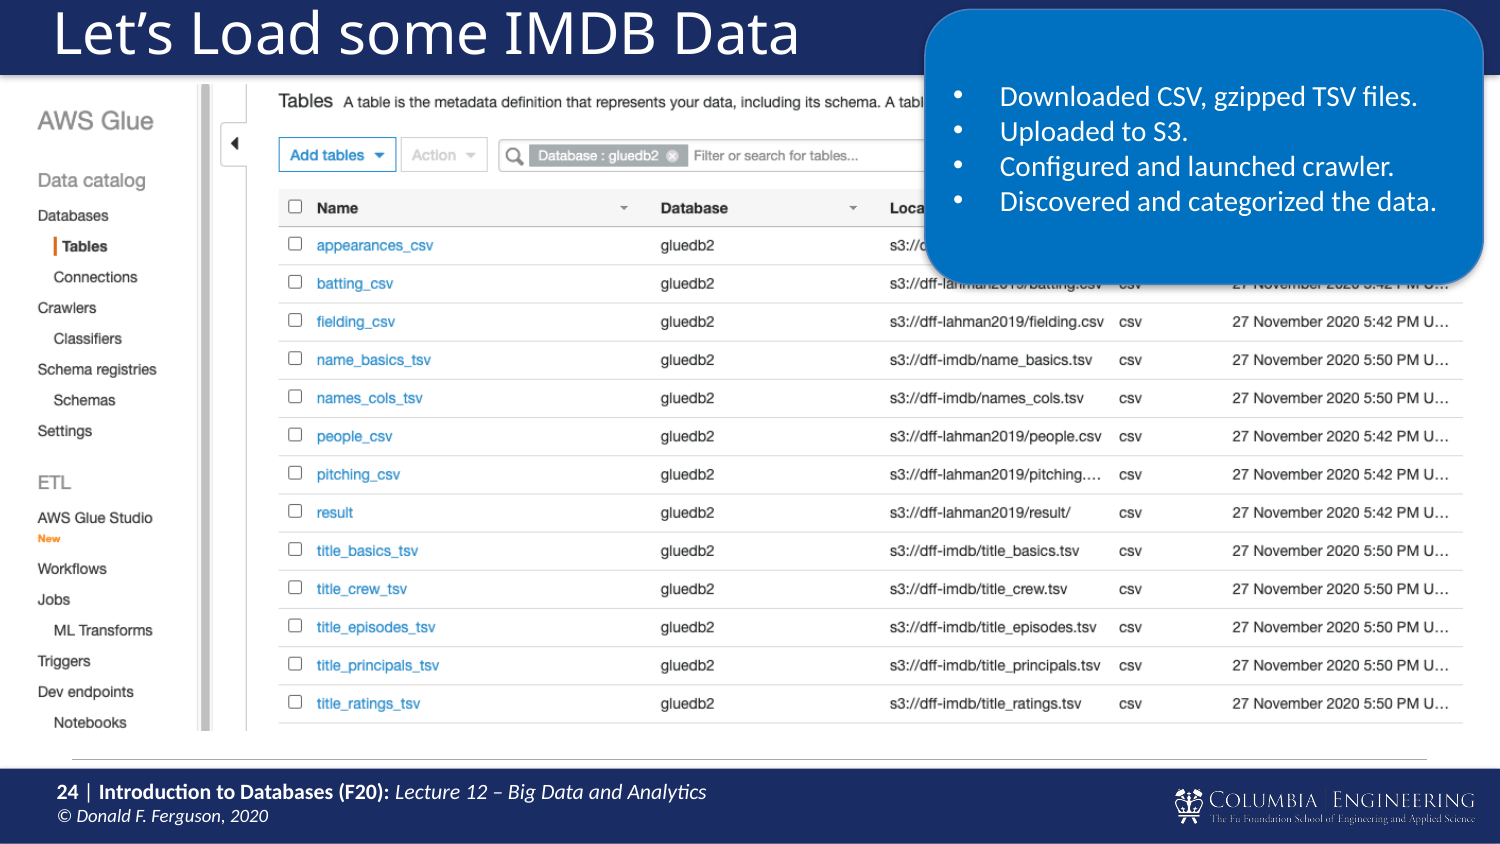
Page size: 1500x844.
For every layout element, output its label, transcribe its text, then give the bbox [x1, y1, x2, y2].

title Let’s Load some IMDB Data [37, 0, 1396, 61]
text_box Downloaded CSV, gzipped TSV files. Uploaded to S3. Configured and launched crawler. Discovered and categorized the data. [924, 8, 1484, 276]
picture [24, 84, 1463, 732]
